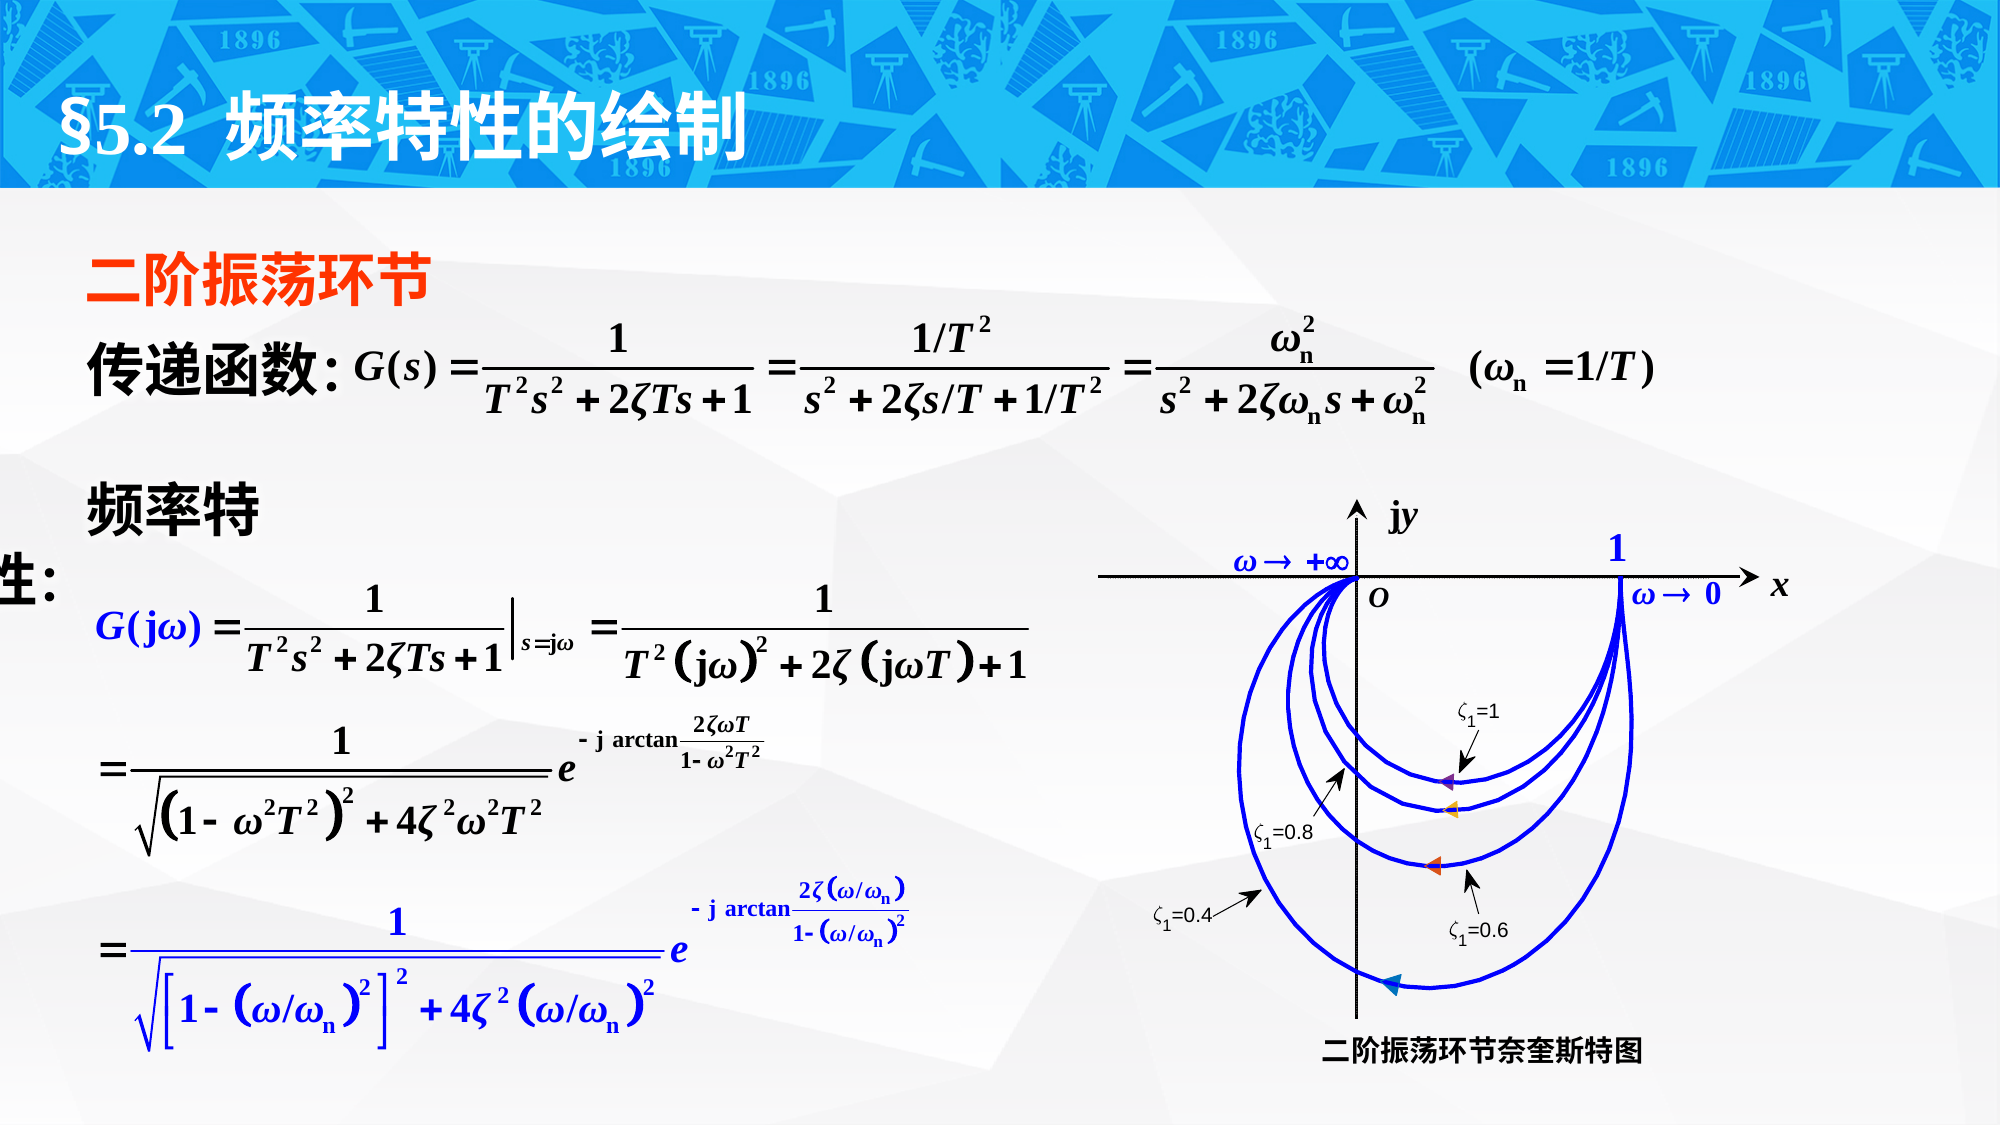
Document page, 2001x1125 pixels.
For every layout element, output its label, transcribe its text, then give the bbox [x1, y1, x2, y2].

text_box §5.2 频率特性的绘制 [43, 71, 1544, 202]
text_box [1714, 574, 1727, 615]
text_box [90, 570, 1037, 1062]
text_box 频率特性： [0, 465, 363, 621]
text_box 传递函数： [0, 325, 343, 411]
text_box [348, 303, 1664, 435]
text_box 二阶振荡环节 [69, 229, 847, 318]
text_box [1097, 481, 1826, 1076]
picture [0, 0, 2000, 1125]
